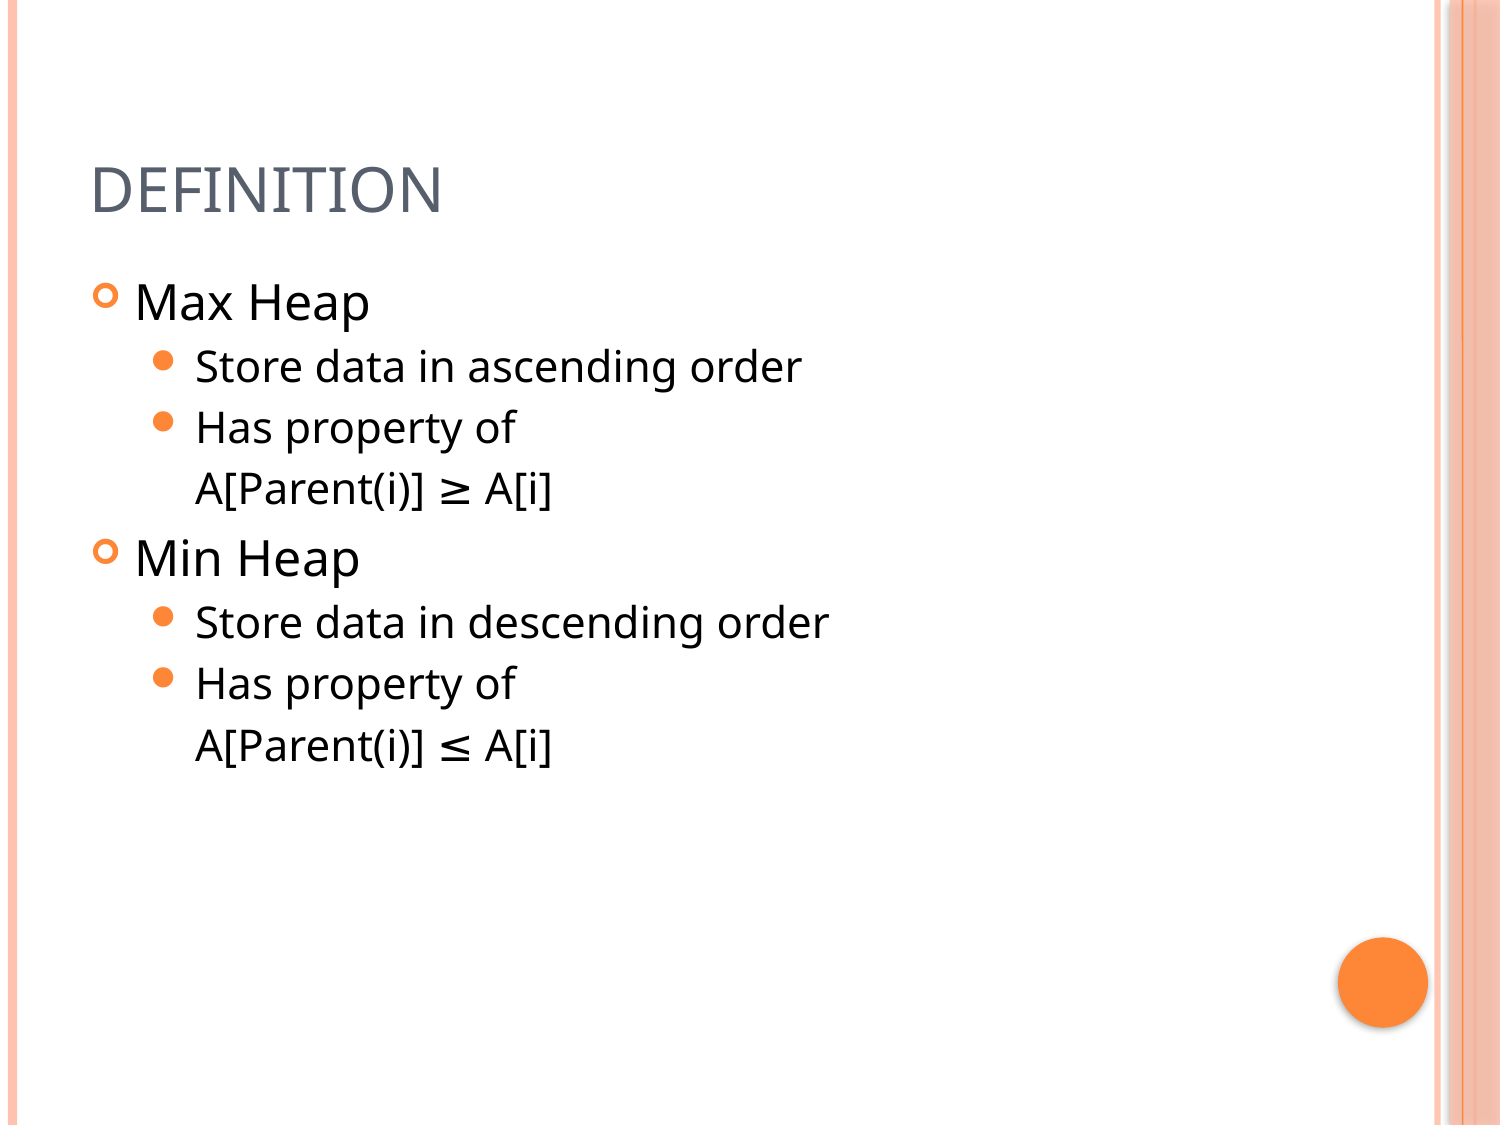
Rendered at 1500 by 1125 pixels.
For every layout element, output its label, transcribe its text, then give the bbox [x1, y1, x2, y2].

title Definition [75, 45, 1300, 233]
list Max Heap Store data in ascending order Has property of A[Parent(i)] ≥ A[i] Min Heap Store data in descending order Has property of A[Parent(i)] ≤ A[i] [75, 262, 1300, 1062]
